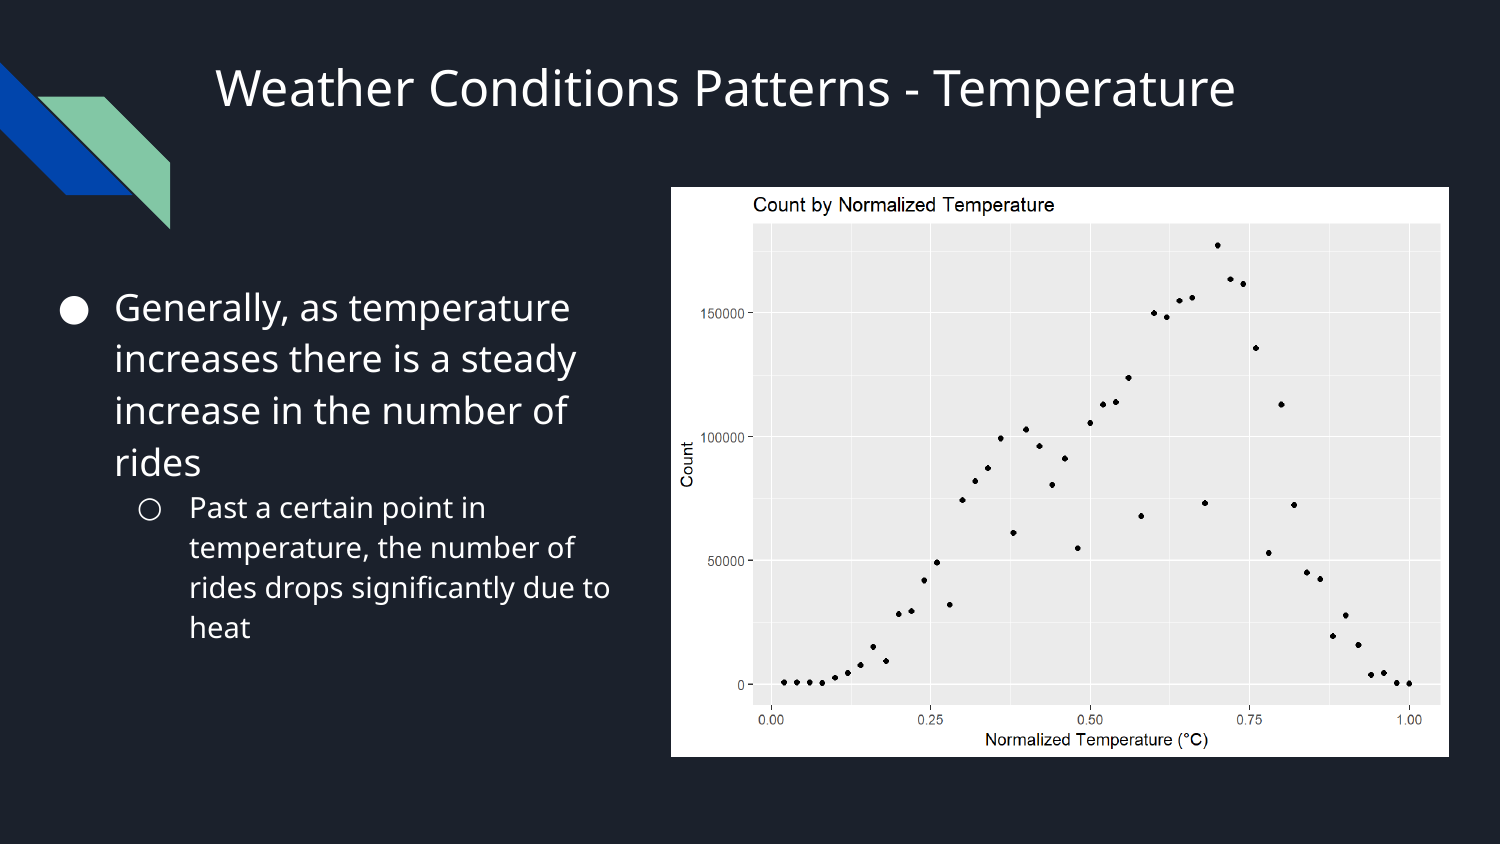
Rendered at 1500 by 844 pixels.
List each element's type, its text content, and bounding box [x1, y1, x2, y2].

list Generally, as temperature increases there is a steady increase in the number of rides Past a certain point in temperature, the number of rides drops significantly due to heat [24, 261, 648, 659]
picture [671, 187, 1449, 758]
title Weather Conditions Patterns - Temperature [200, 40, 1449, 286]
